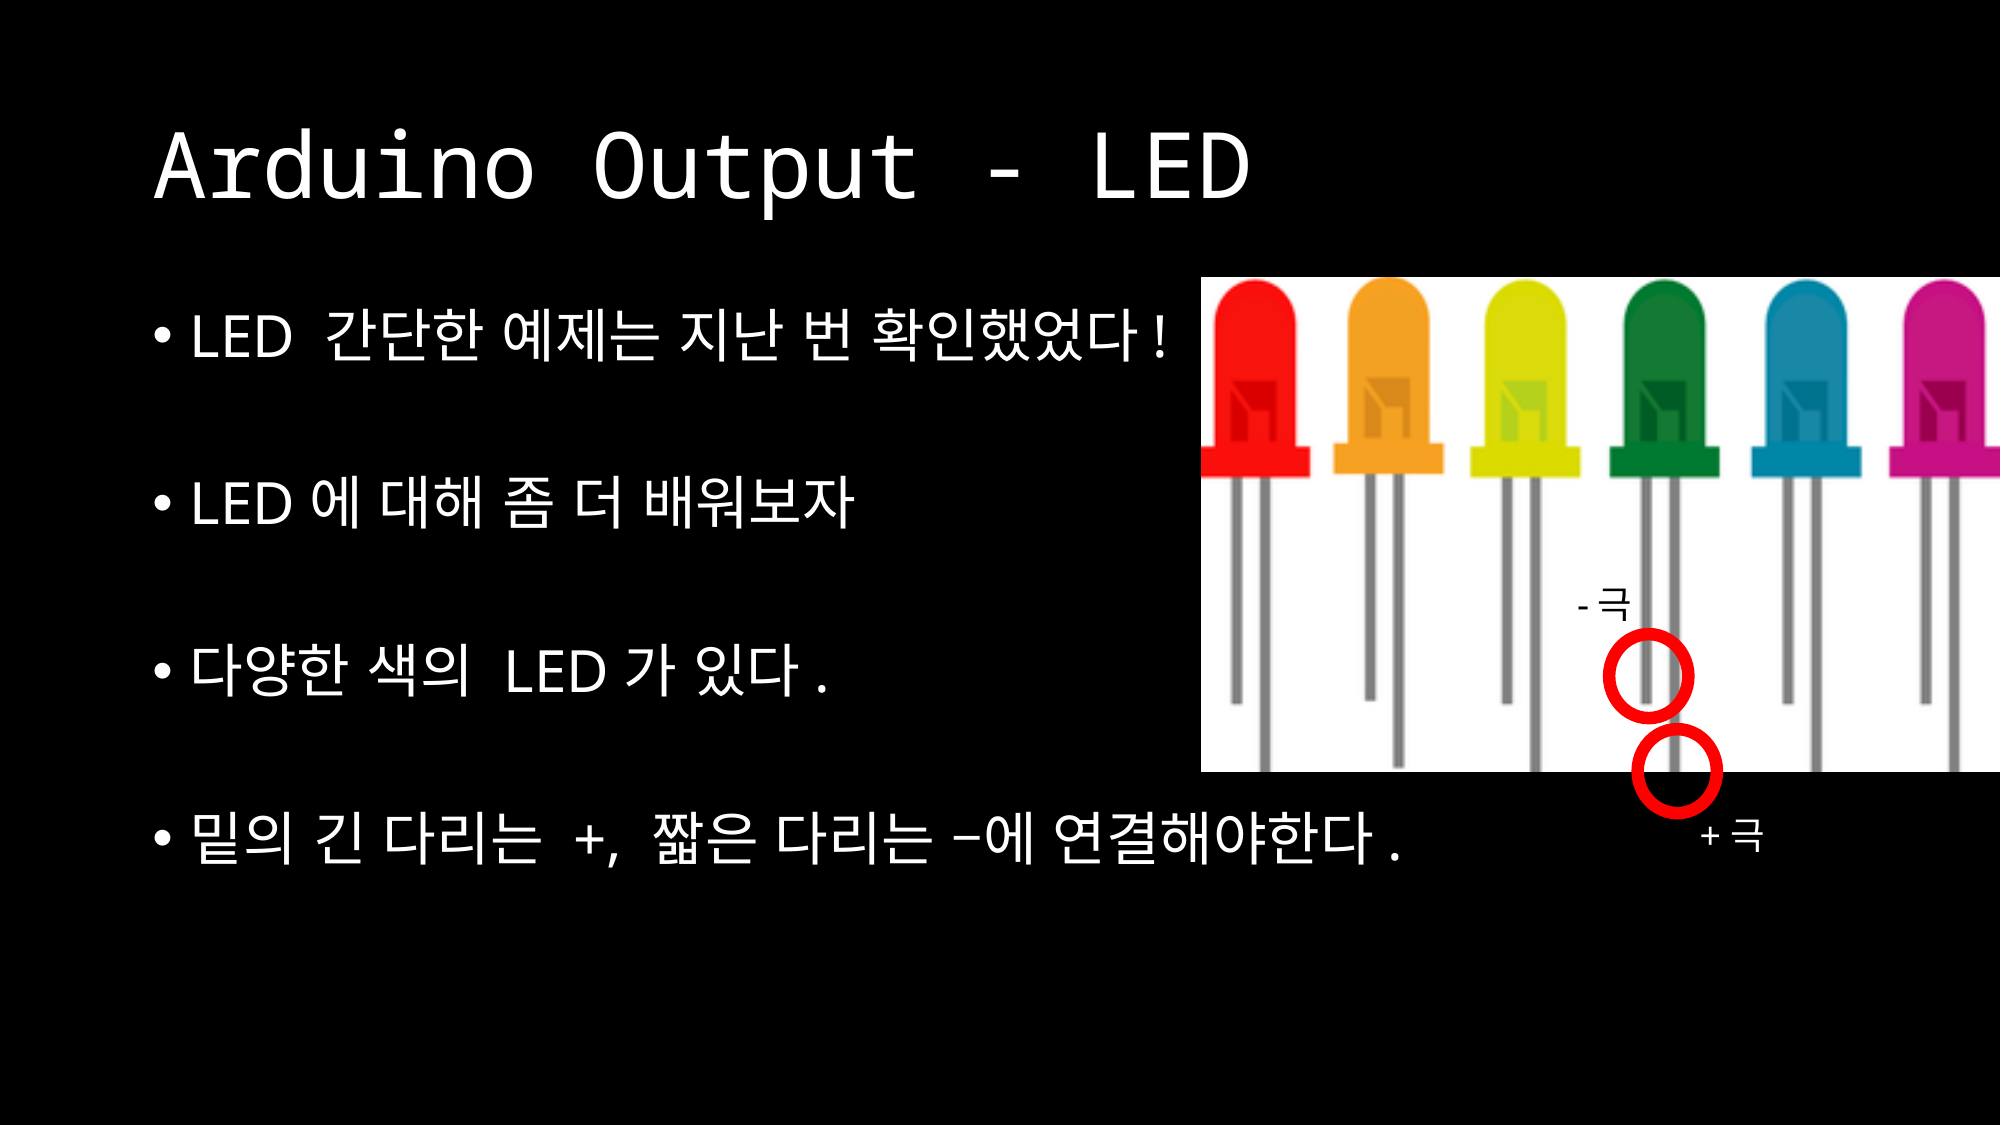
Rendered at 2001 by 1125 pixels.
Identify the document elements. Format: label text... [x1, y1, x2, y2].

picture [1201, 276, 2000, 772]
list LED 간단한 예제는 지난 번 확인했었다! LED에 대해 좀 더 배워보자 다양한 색의 LED가 있다. 밑의 긴 다리는 +, 짧은 다리는 –에 연결해야한다. [137, 299, 1863, 1014]
text_box [1636, 772, 1719, 815]
text_box +극 [1684, 804, 1786, 865]
title Arduino Output - LED [137, 59, 1863, 278]
